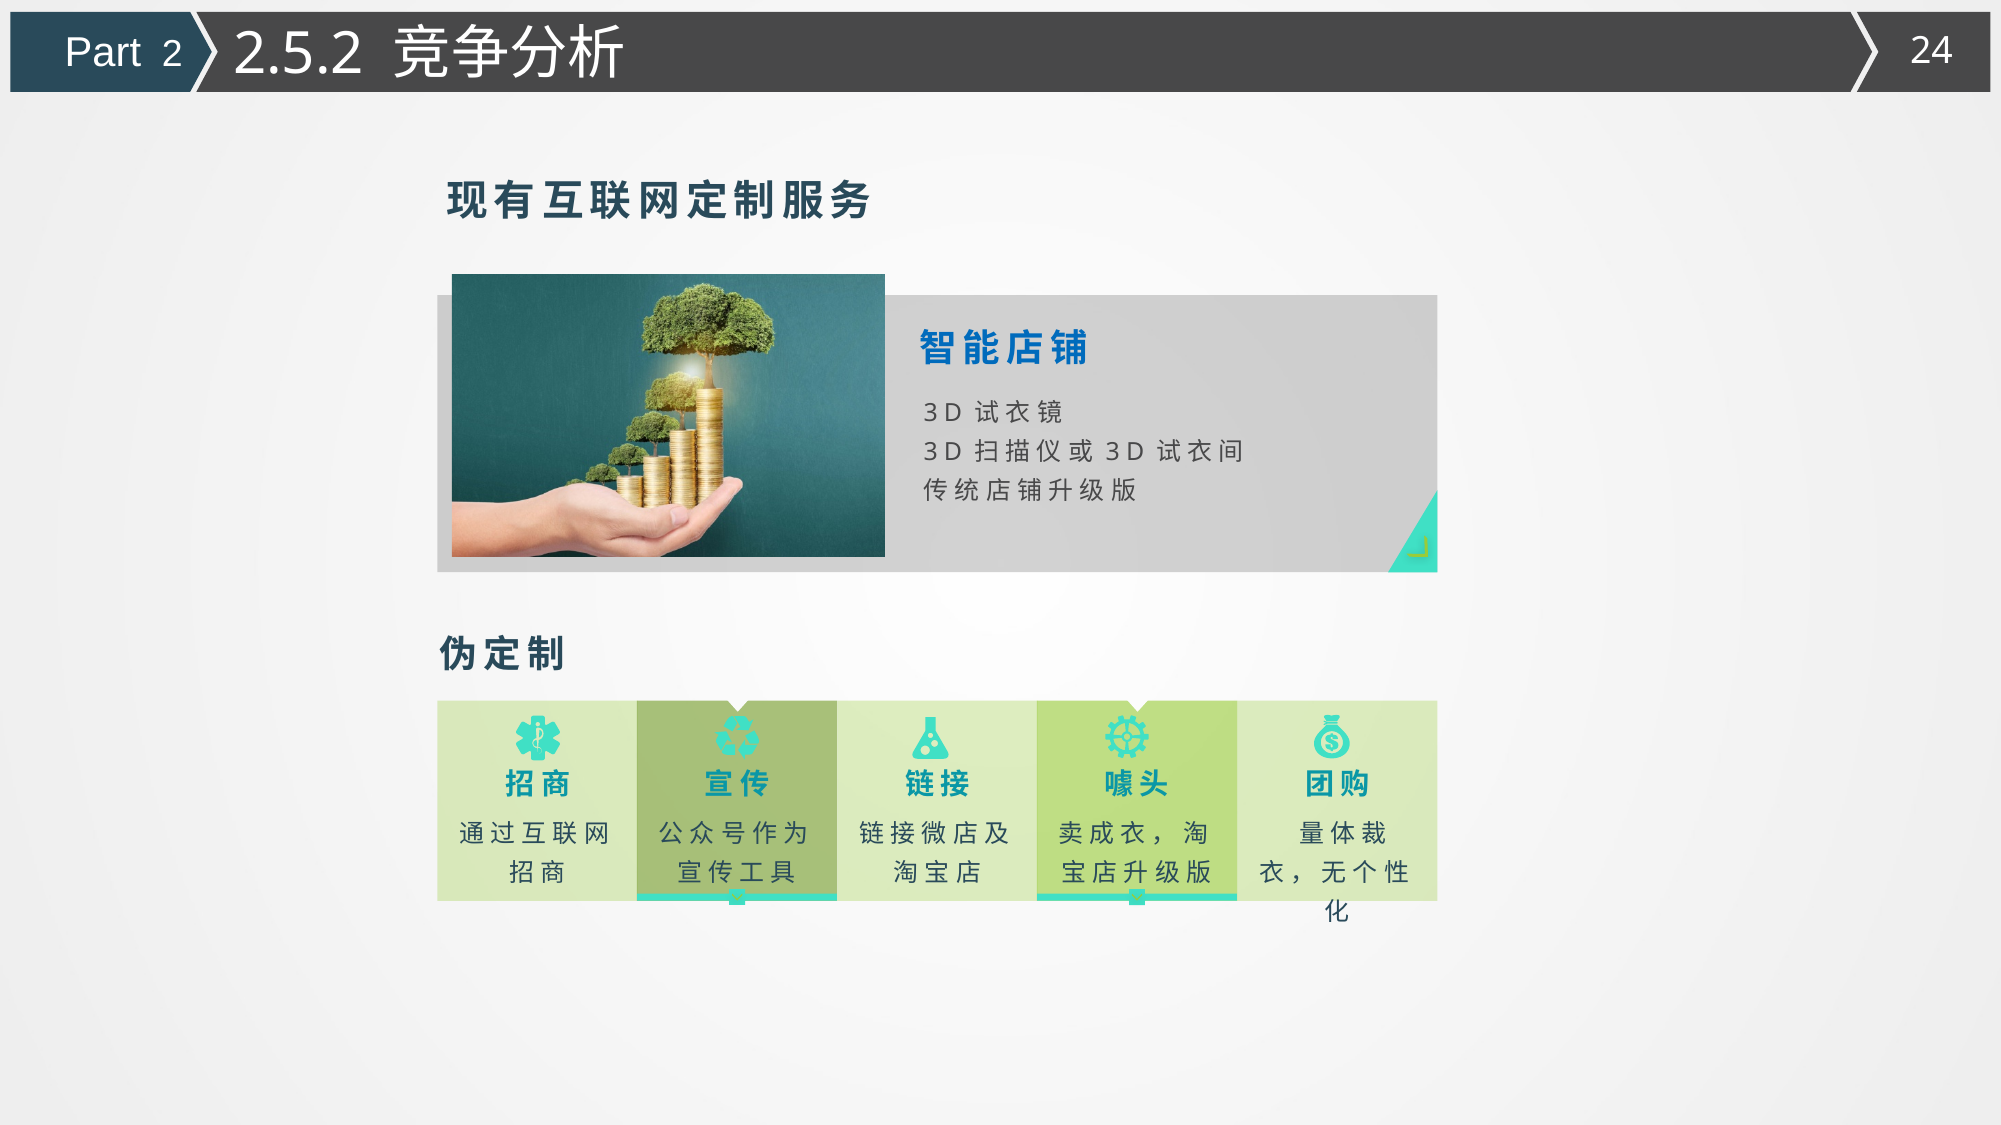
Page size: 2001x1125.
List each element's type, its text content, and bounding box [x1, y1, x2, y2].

text_box 现有互联网定制服务 [374, 166, 943, 232]
picture [0, 0, 2001, 1125]
text_box [435, 293, 1439, 574]
text_box 3D试衣镜 3D扫描仪或3D试衣间 传统店铺升级版 [908, 380, 1418, 512]
text_box 2.5.2 竞争分析 [218, 7, 1046, 93]
text_box [1386, 488, 1440, 575]
text_box Part 2 [22, 17, 198, 83]
text_box 智能店铺 [904, 316, 1164, 377]
text_box [1404, 533, 1431, 560]
text_box 伪定制 [424, 622, 677, 683]
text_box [437, 686, 1438, 906]
